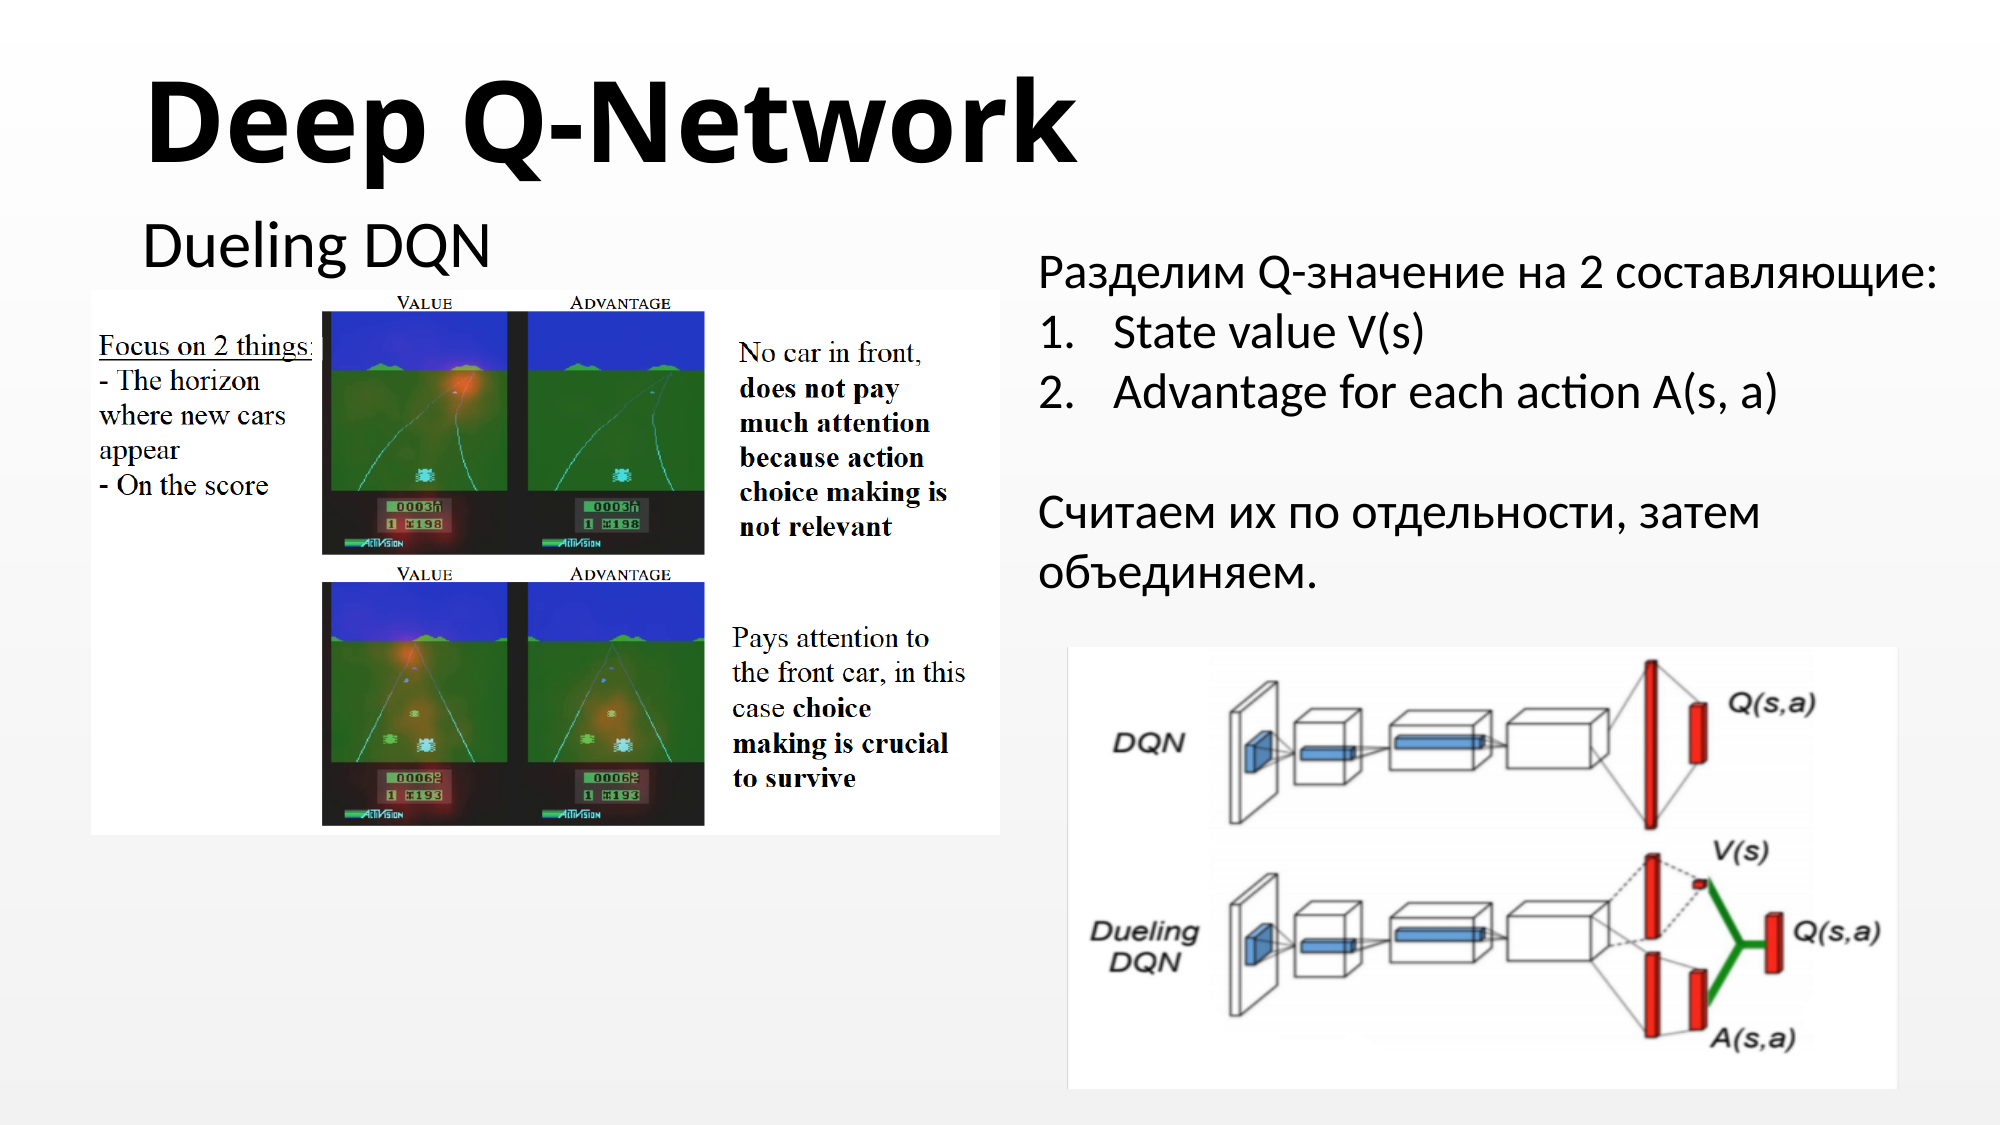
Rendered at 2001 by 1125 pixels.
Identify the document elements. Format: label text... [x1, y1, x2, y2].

text_box Dueling DQN [127, 193, 1194, 289]
title Deep Q-Network [127, 17, 1104, 193]
picture [91, 290, 2000, 1089]
text_box Разделим Q-значение на 2 составляющие: State value V(s) Advantage for each action A(s, a) Считаем их по отдельности, затем объединяем. [1023, 231, 2000, 607]
